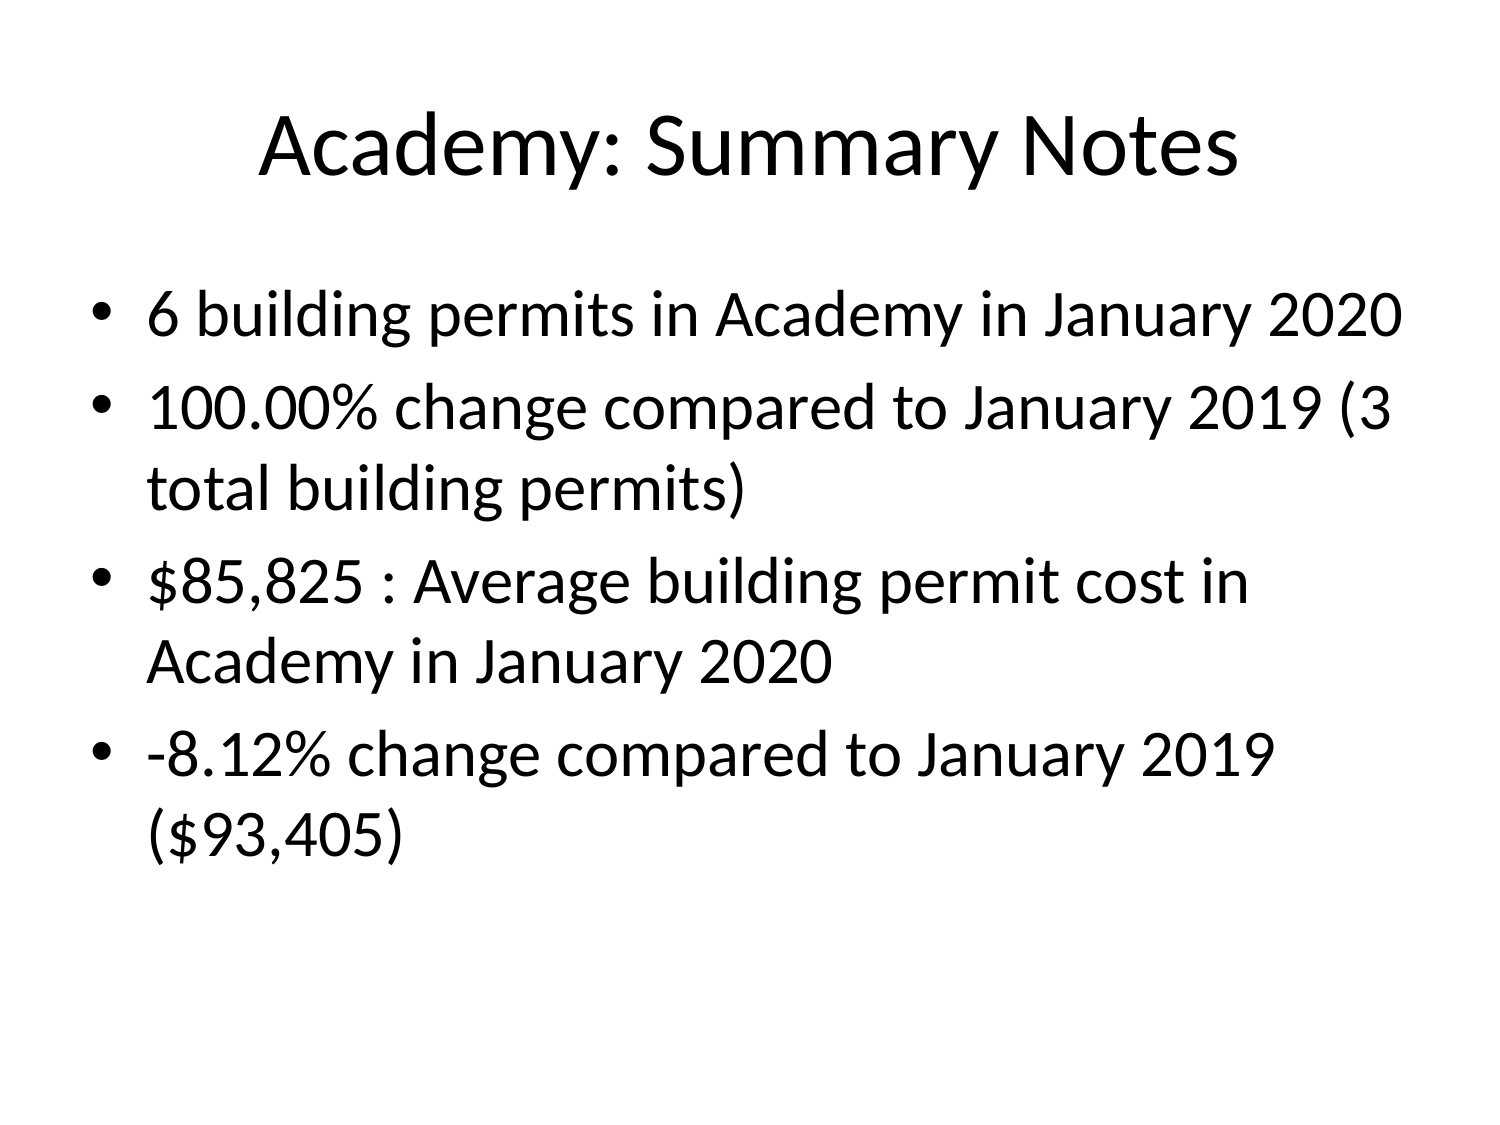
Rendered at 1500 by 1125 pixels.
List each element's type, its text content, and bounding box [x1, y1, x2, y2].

title Academy: Summary Notes [75, 45, 1425, 233]
list 6 building permits in Academy in January 2020 100.00% change compared to January 2019 (3 total building permits) $85,825 : Average building permit cost in Academy in January 2020 -8.12% change compared to January 2019 ($93,405) [75, 262, 1425, 1005]
